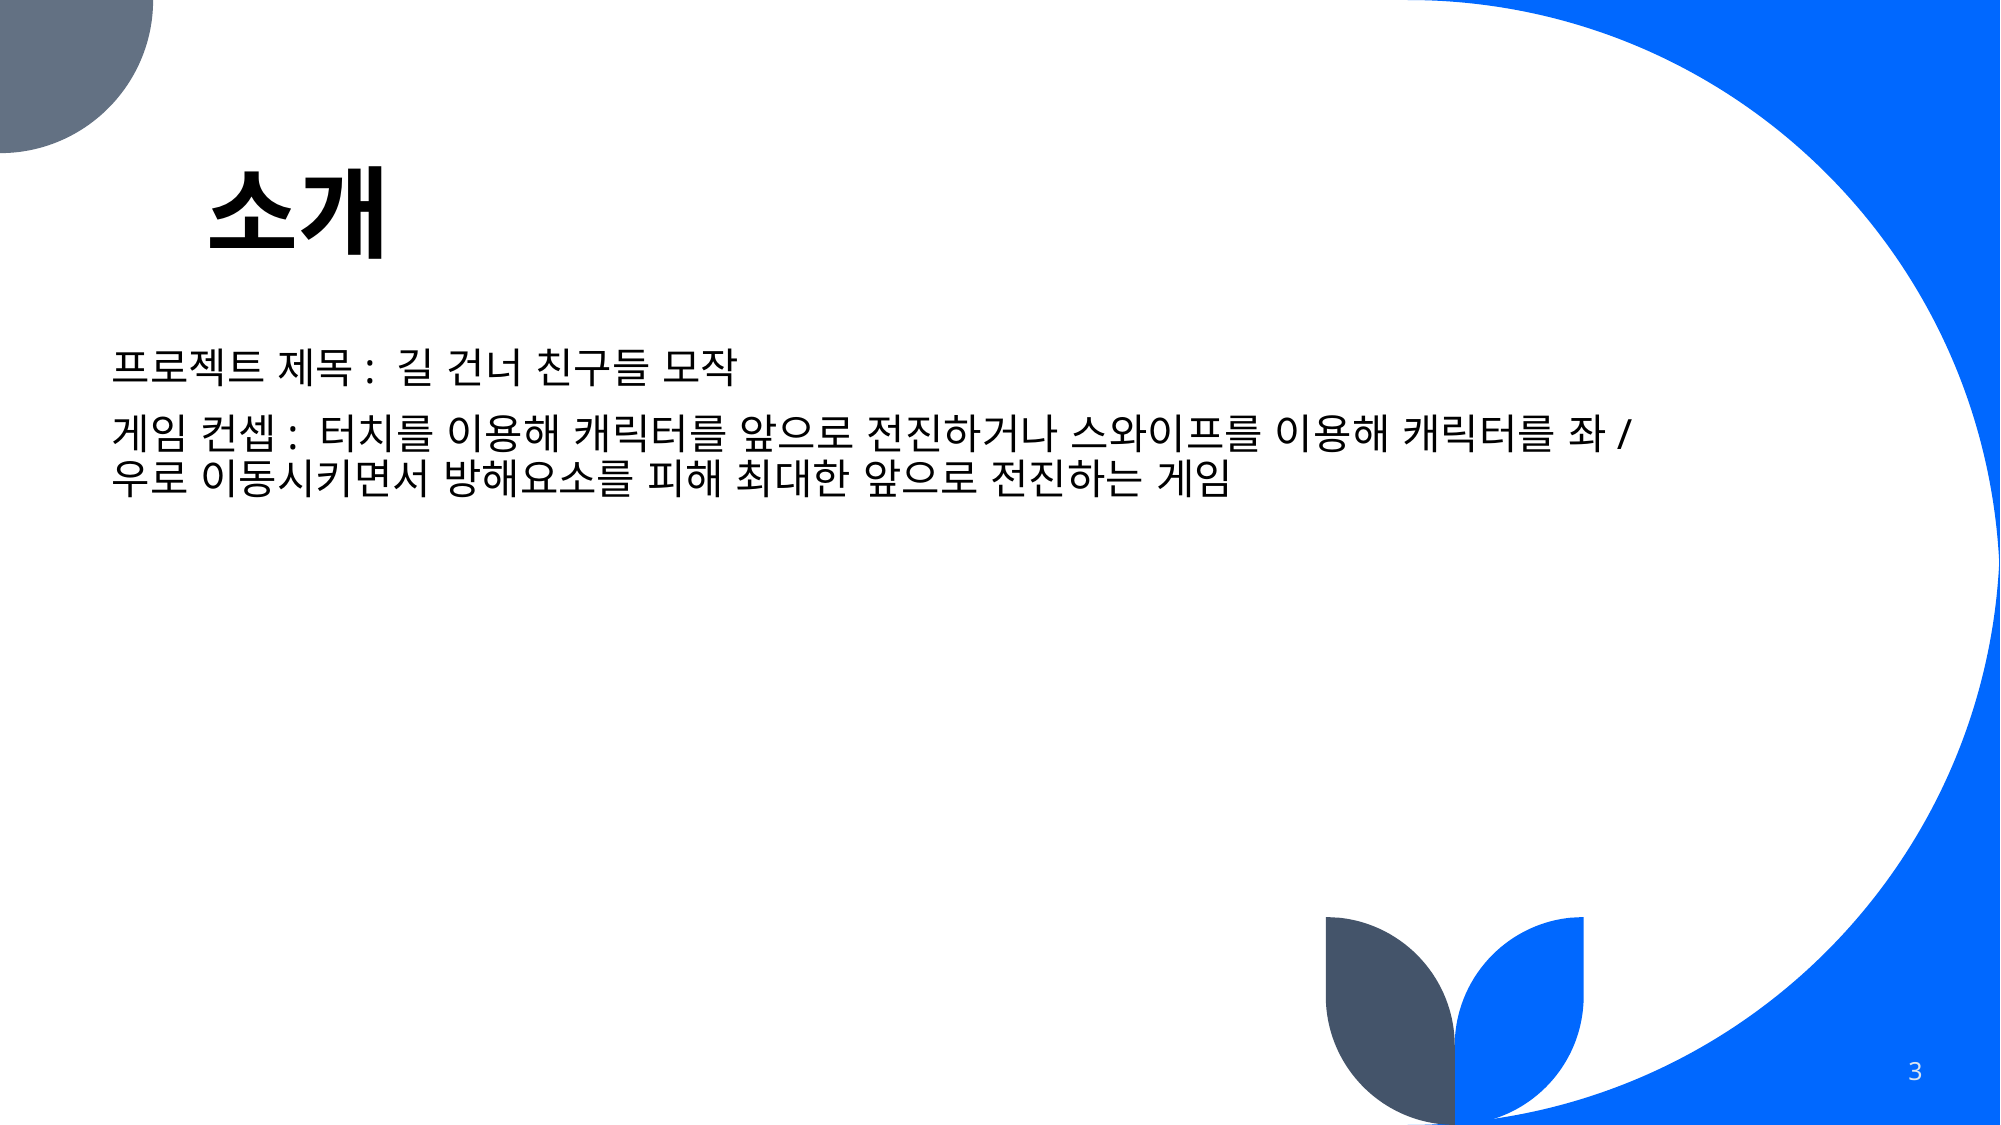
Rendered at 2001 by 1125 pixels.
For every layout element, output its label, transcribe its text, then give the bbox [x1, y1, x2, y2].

list 프로젝트 제목: 길 건너 친구들 모작 게임 컨셉: 터치를 이용해 캐릭터를 앞으로 전진하거나 스와이프를 이용해 캐릭터를 좌/우로 이동시키면서 방해요소를 피해 최대한 앞으로 전진하는 게임 [96, 339, 1734, 540]
title 소개 [191, 62, 1796, 280]
slide_number 3 [1665, 1042, 1938, 1103]
